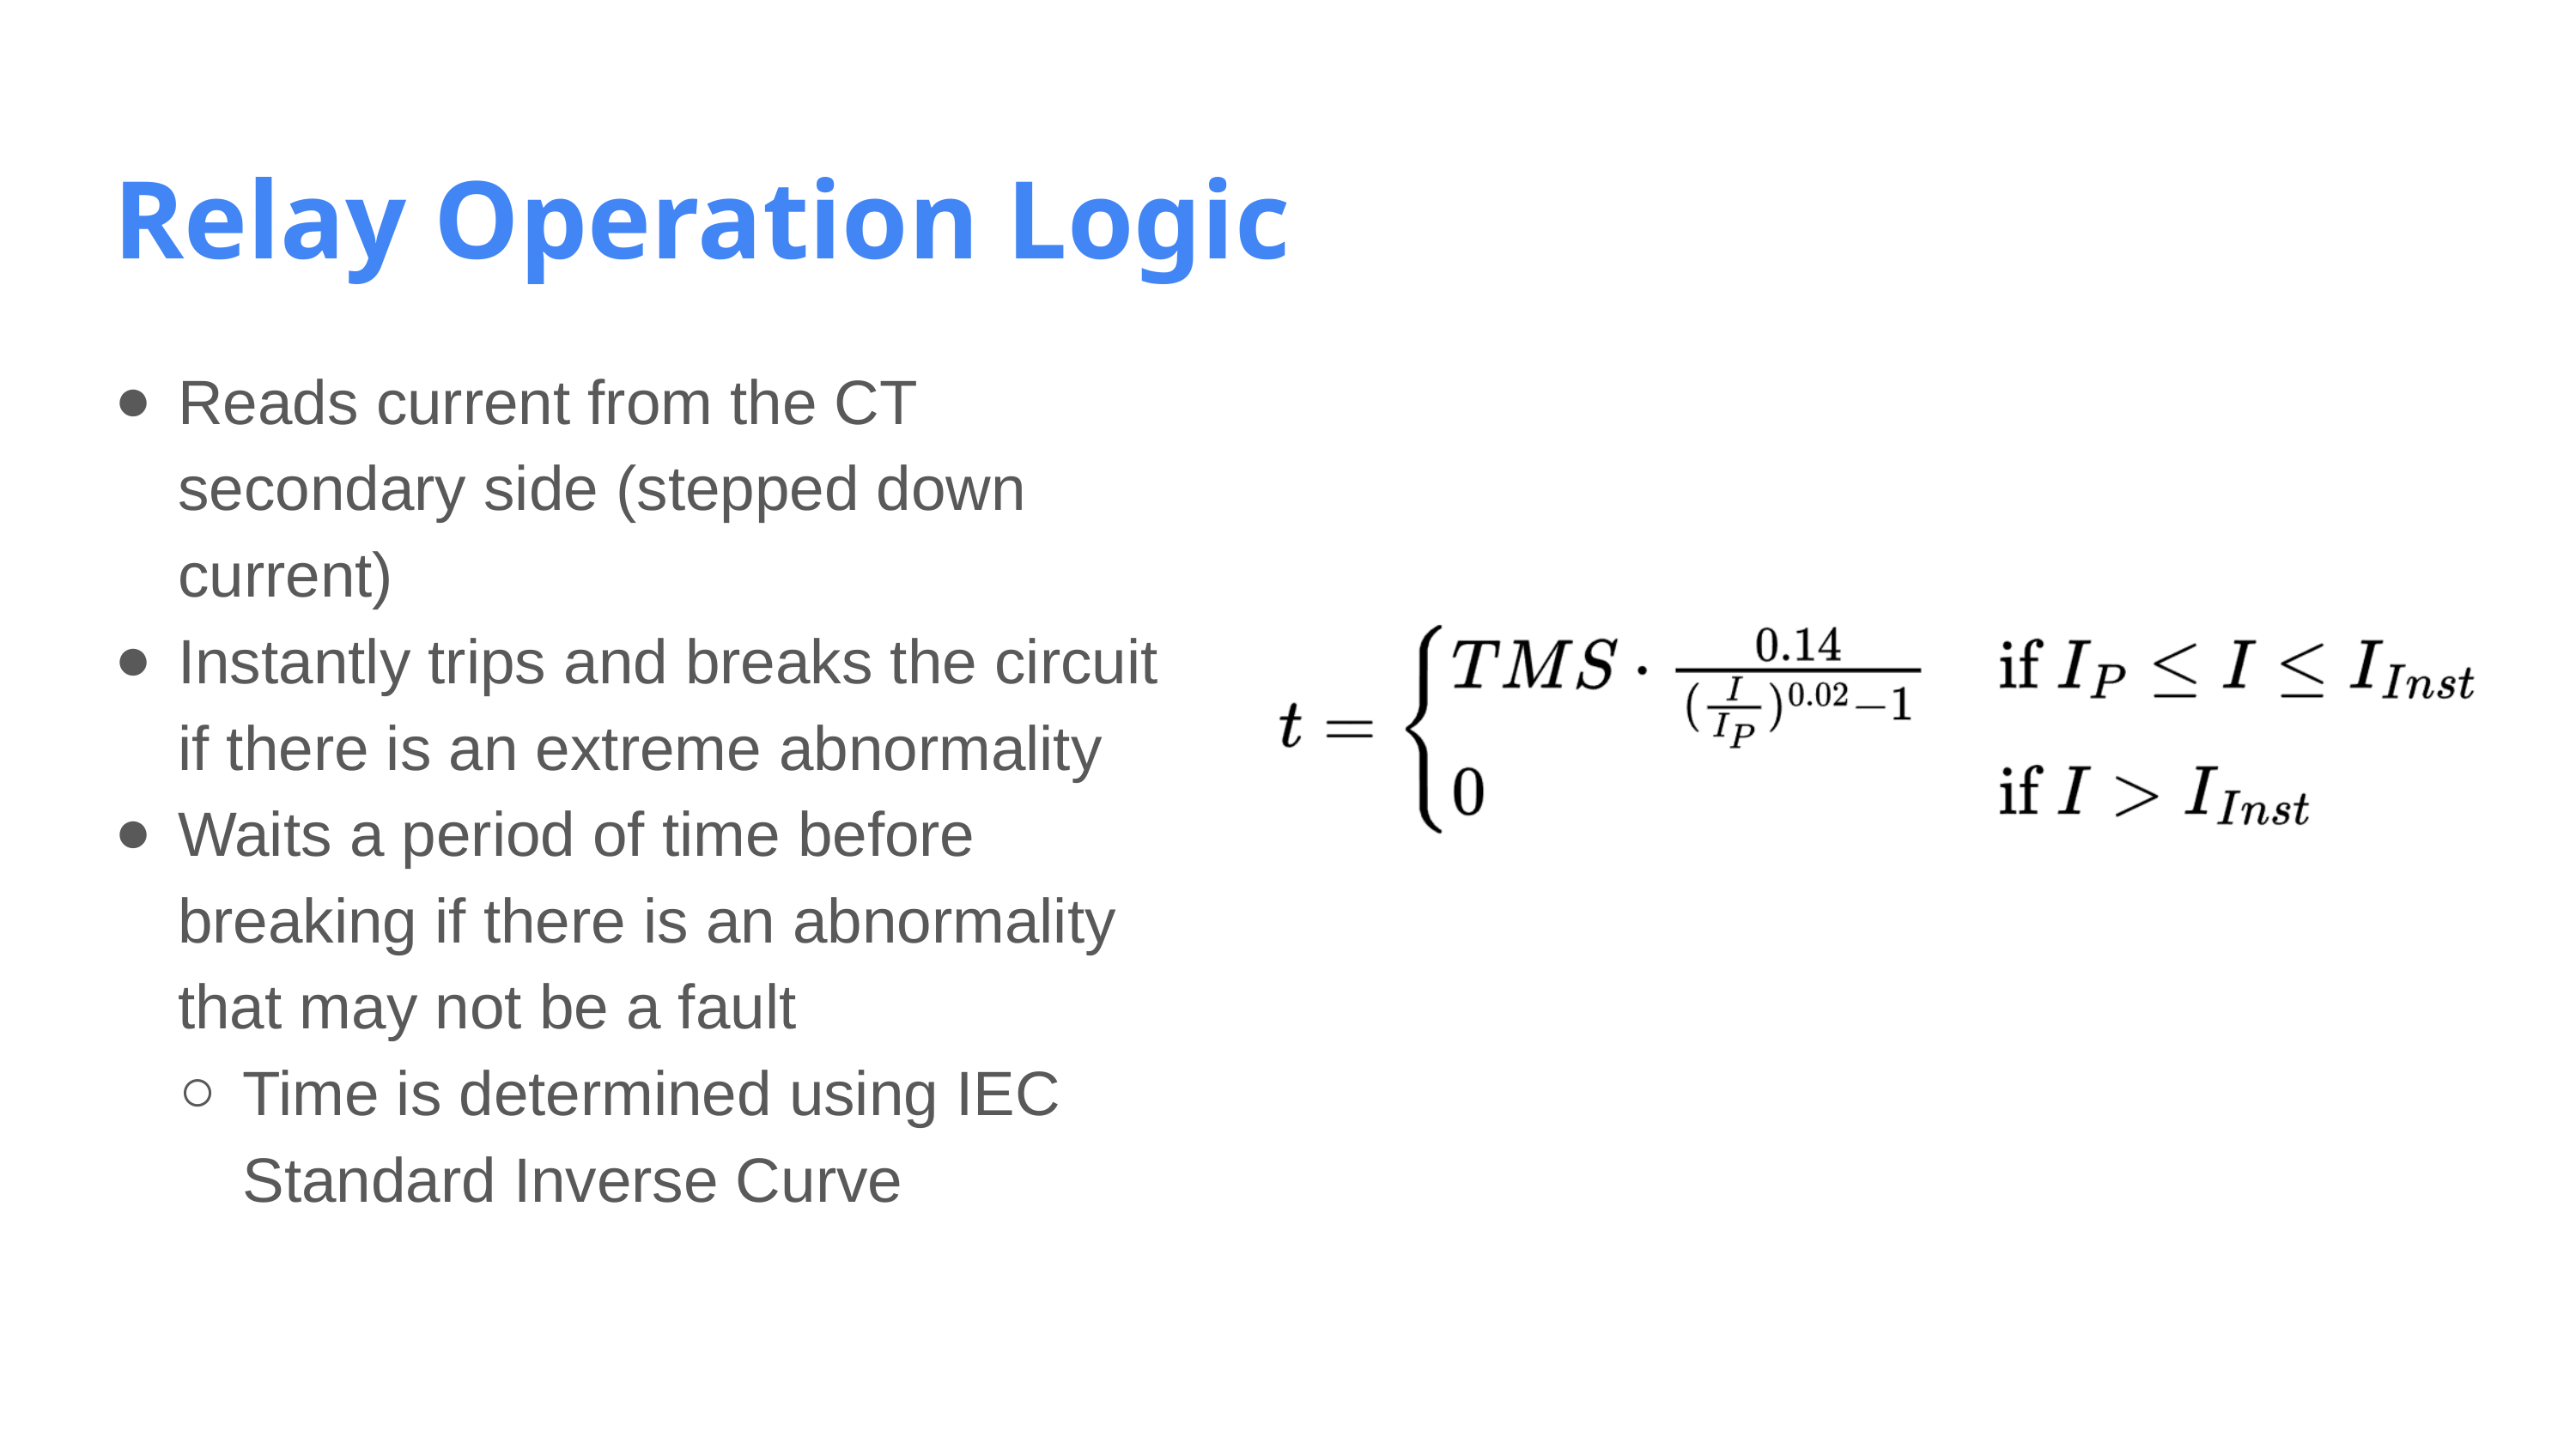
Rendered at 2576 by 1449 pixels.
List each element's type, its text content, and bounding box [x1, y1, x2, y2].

picture [1232, 593, 2552, 855]
title Relay Operation Logic [88, 124, 2488, 287]
list Reads current from the CT secondary side (stepped down current) Instantly trips and breaks the circuit if there is an extreme abnormality Waits a period of time before breaking if there is an abnormality that may not be a fault Time is determined using IEC Standard Inverse Curve [88, 324, 1215, 1287]
